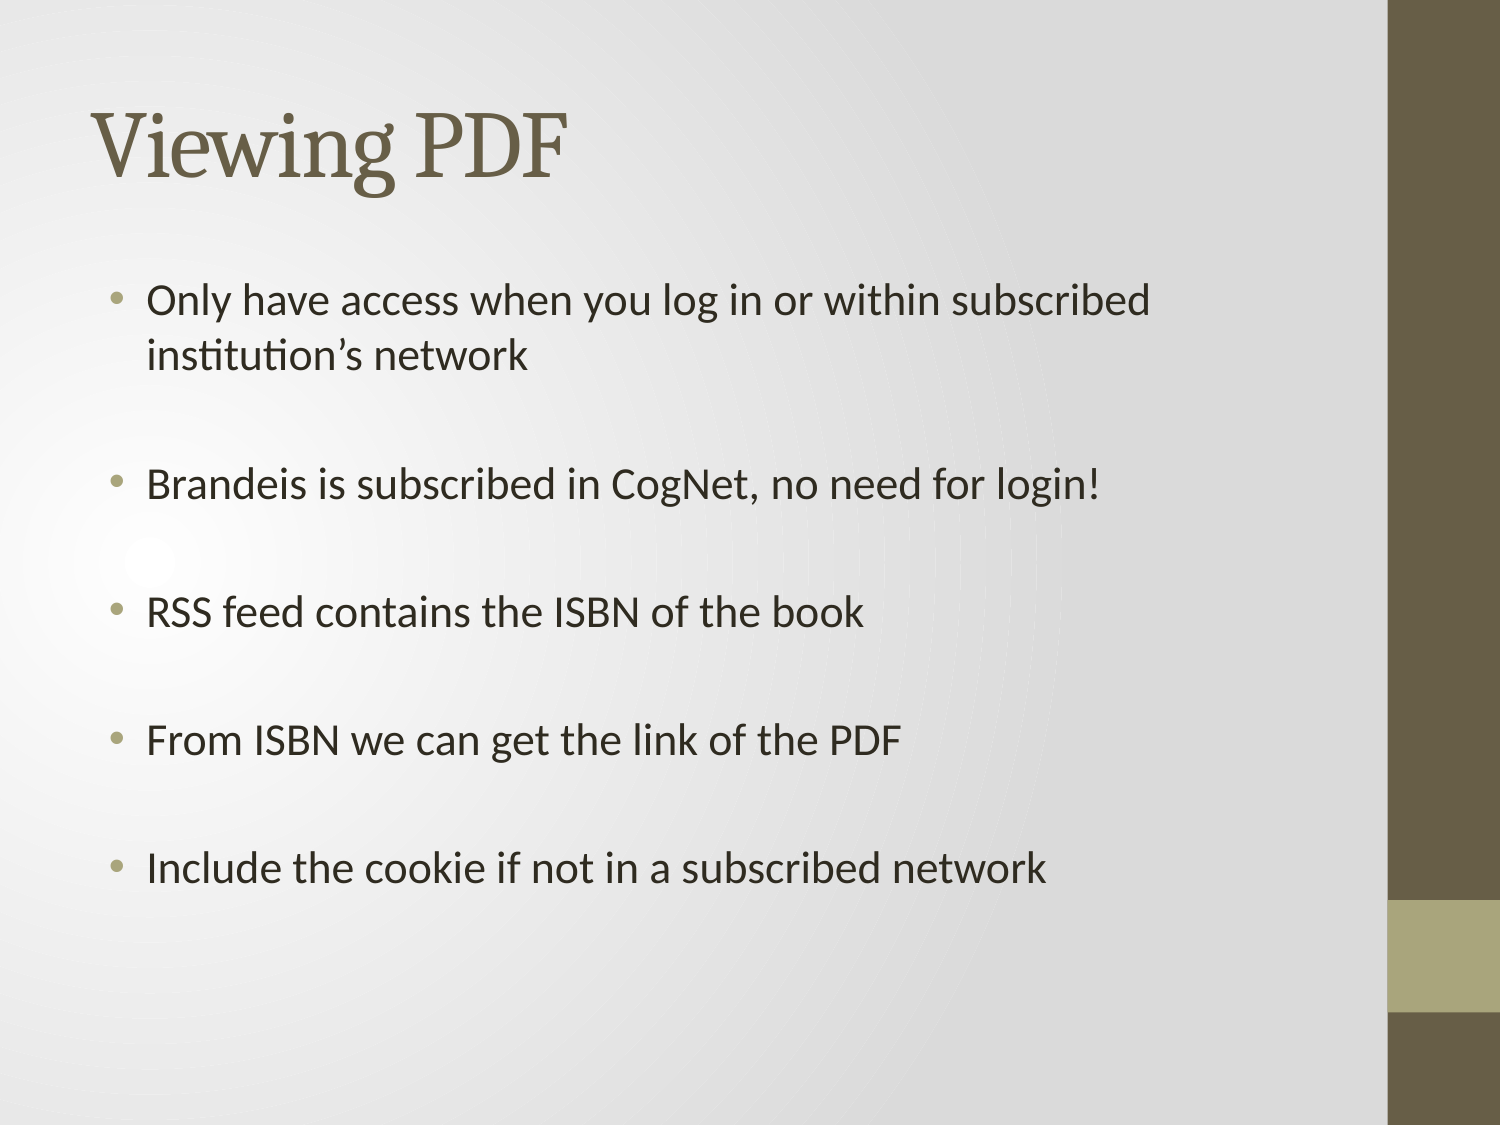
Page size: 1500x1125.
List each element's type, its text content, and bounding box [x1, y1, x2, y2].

list Only have access when you log in or within subscribed institution’s network Brandeis is subscribed in CogNet, no need for login! RSS feed contains the ISBN of the book From ISBN we can get the link of the PDF Include the cookie if not in a subscribed network [75, 262, 1325, 1050]
title Viewing PDF [75, 45, 1325, 233]
